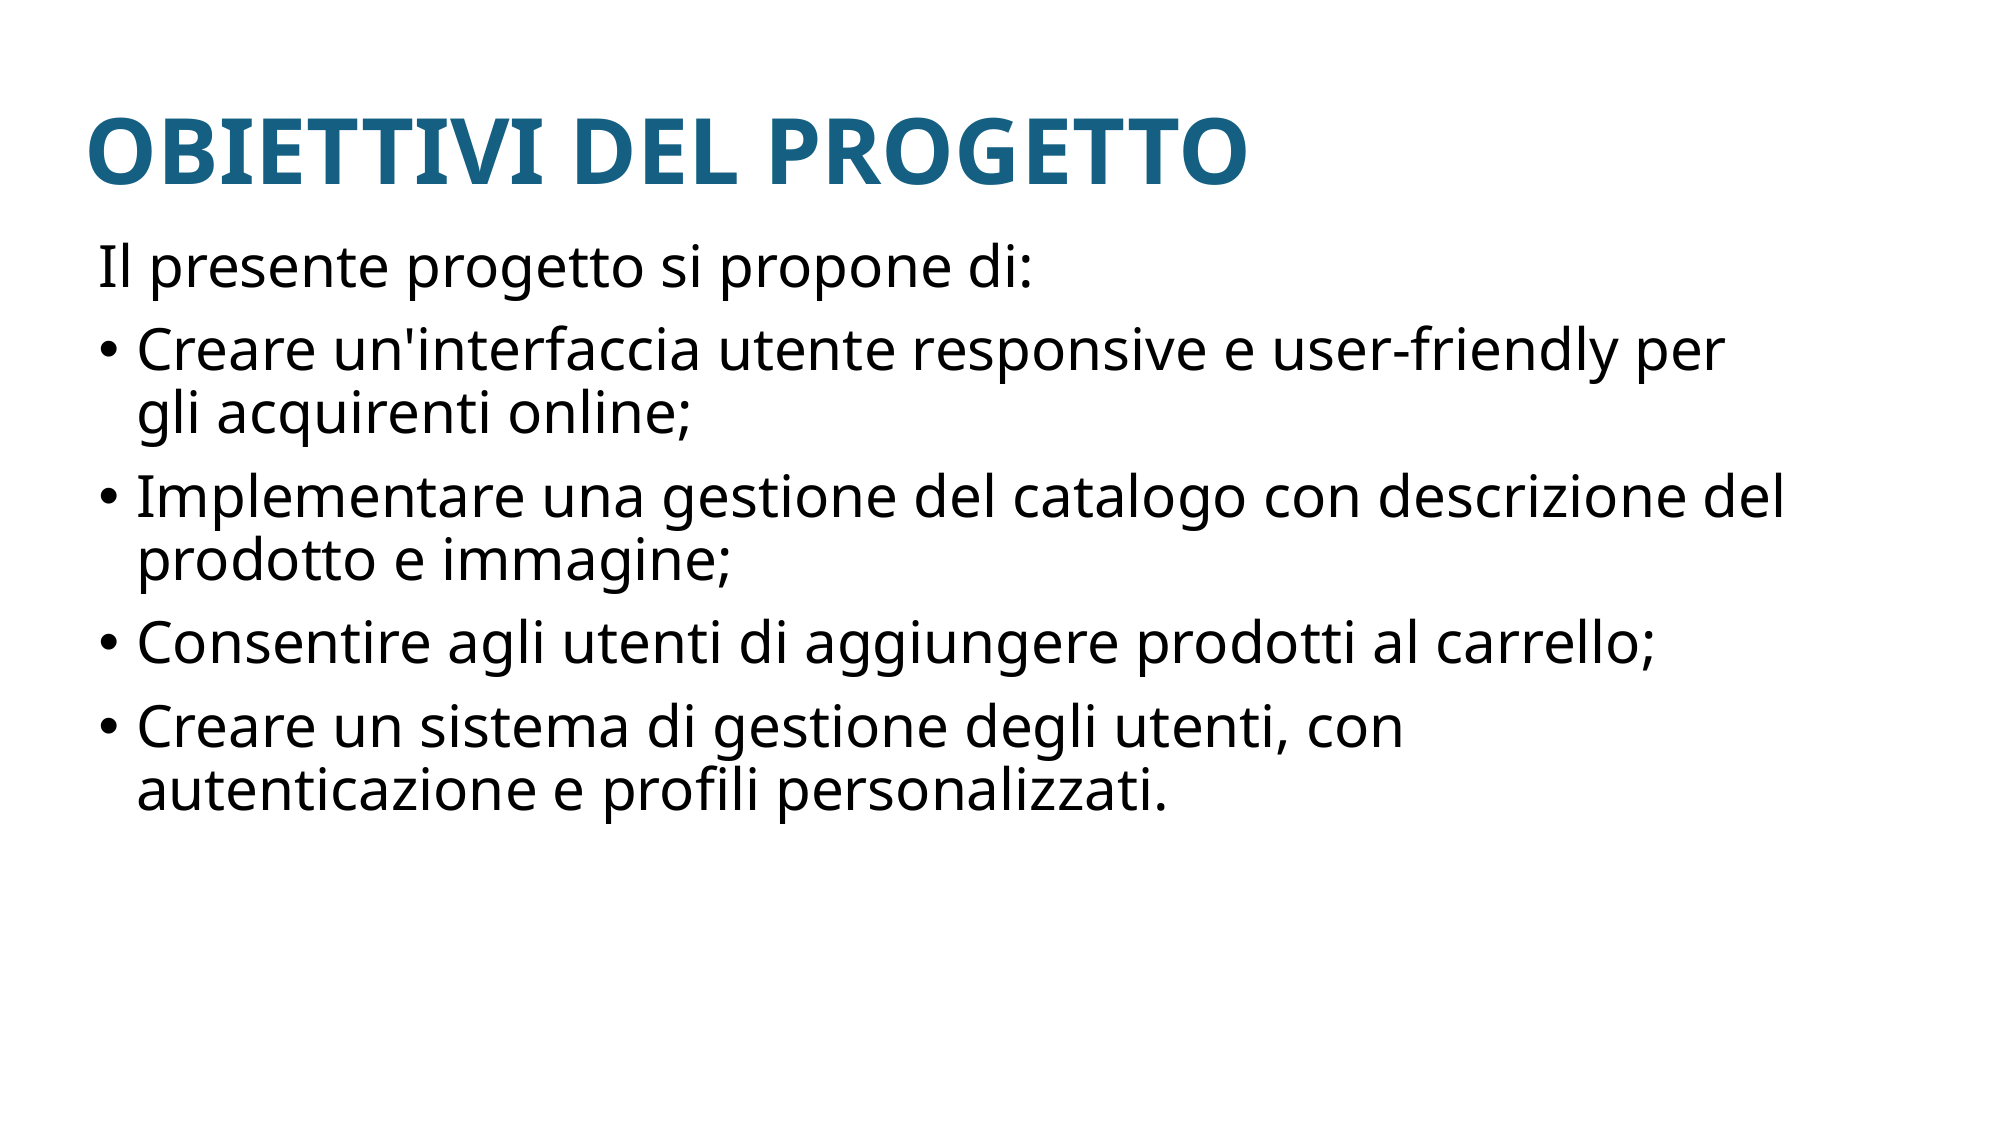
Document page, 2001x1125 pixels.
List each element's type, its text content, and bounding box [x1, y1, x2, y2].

list Il presente progetto si propone di: Creare un'interfaccia utente responsive e user-friendly per gli acquirenti online; Implementare una gestione del catalogo con descrizione del prodotto e immagine; Consentire agli utenti di aggiungere prodotti al carrello; Creare un sistema di gestione degli utenti, con autenticazione e profili personalizzati. [83, 229, 1809, 1000]
title OBIETTIVI DEL PROGETTO [69, 46, 1795, 264]
